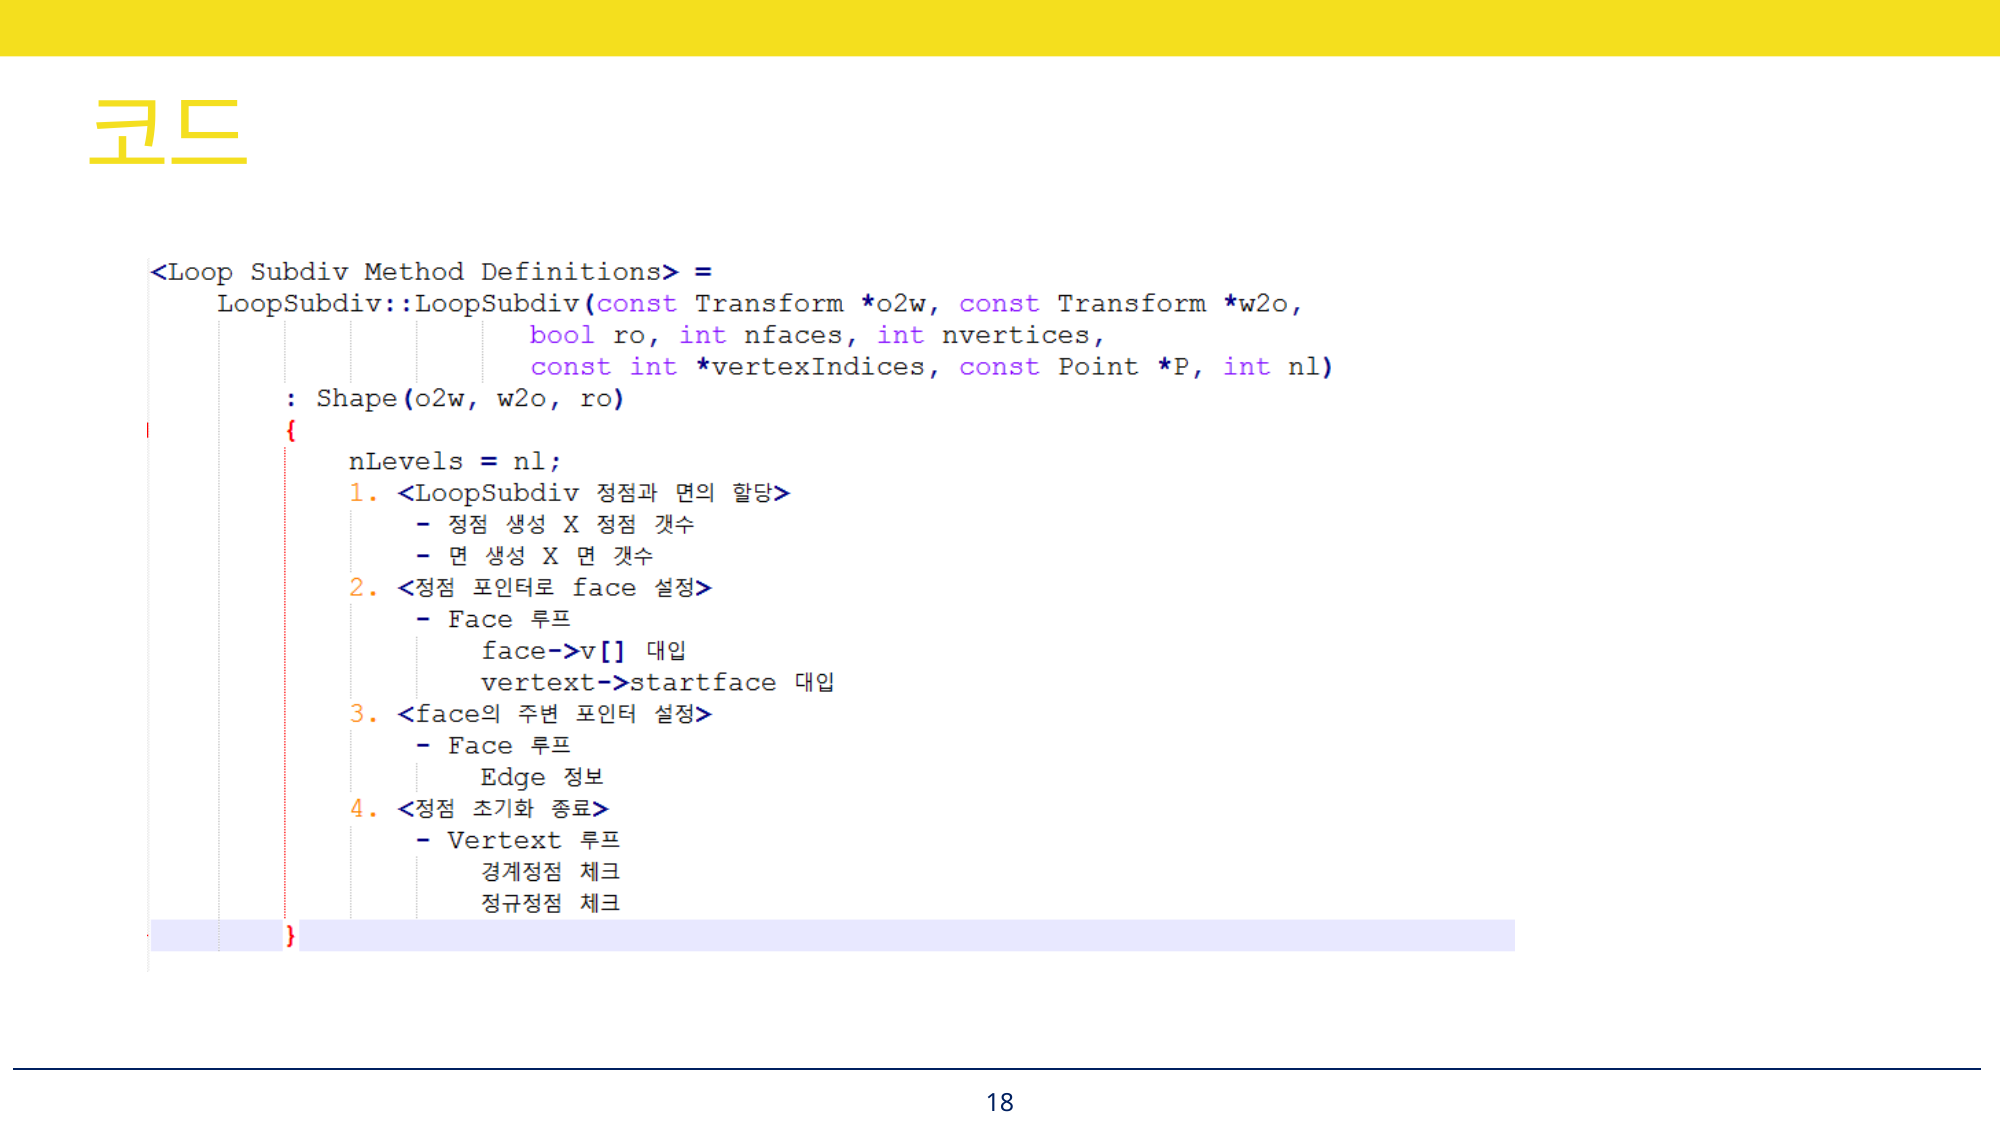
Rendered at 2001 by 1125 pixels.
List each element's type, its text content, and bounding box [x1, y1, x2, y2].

slide_number 18 [916, 1078, 1084, 1125]
title 코드 [85, 89, 1915, 190]
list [147, 257, 1516, 973]
